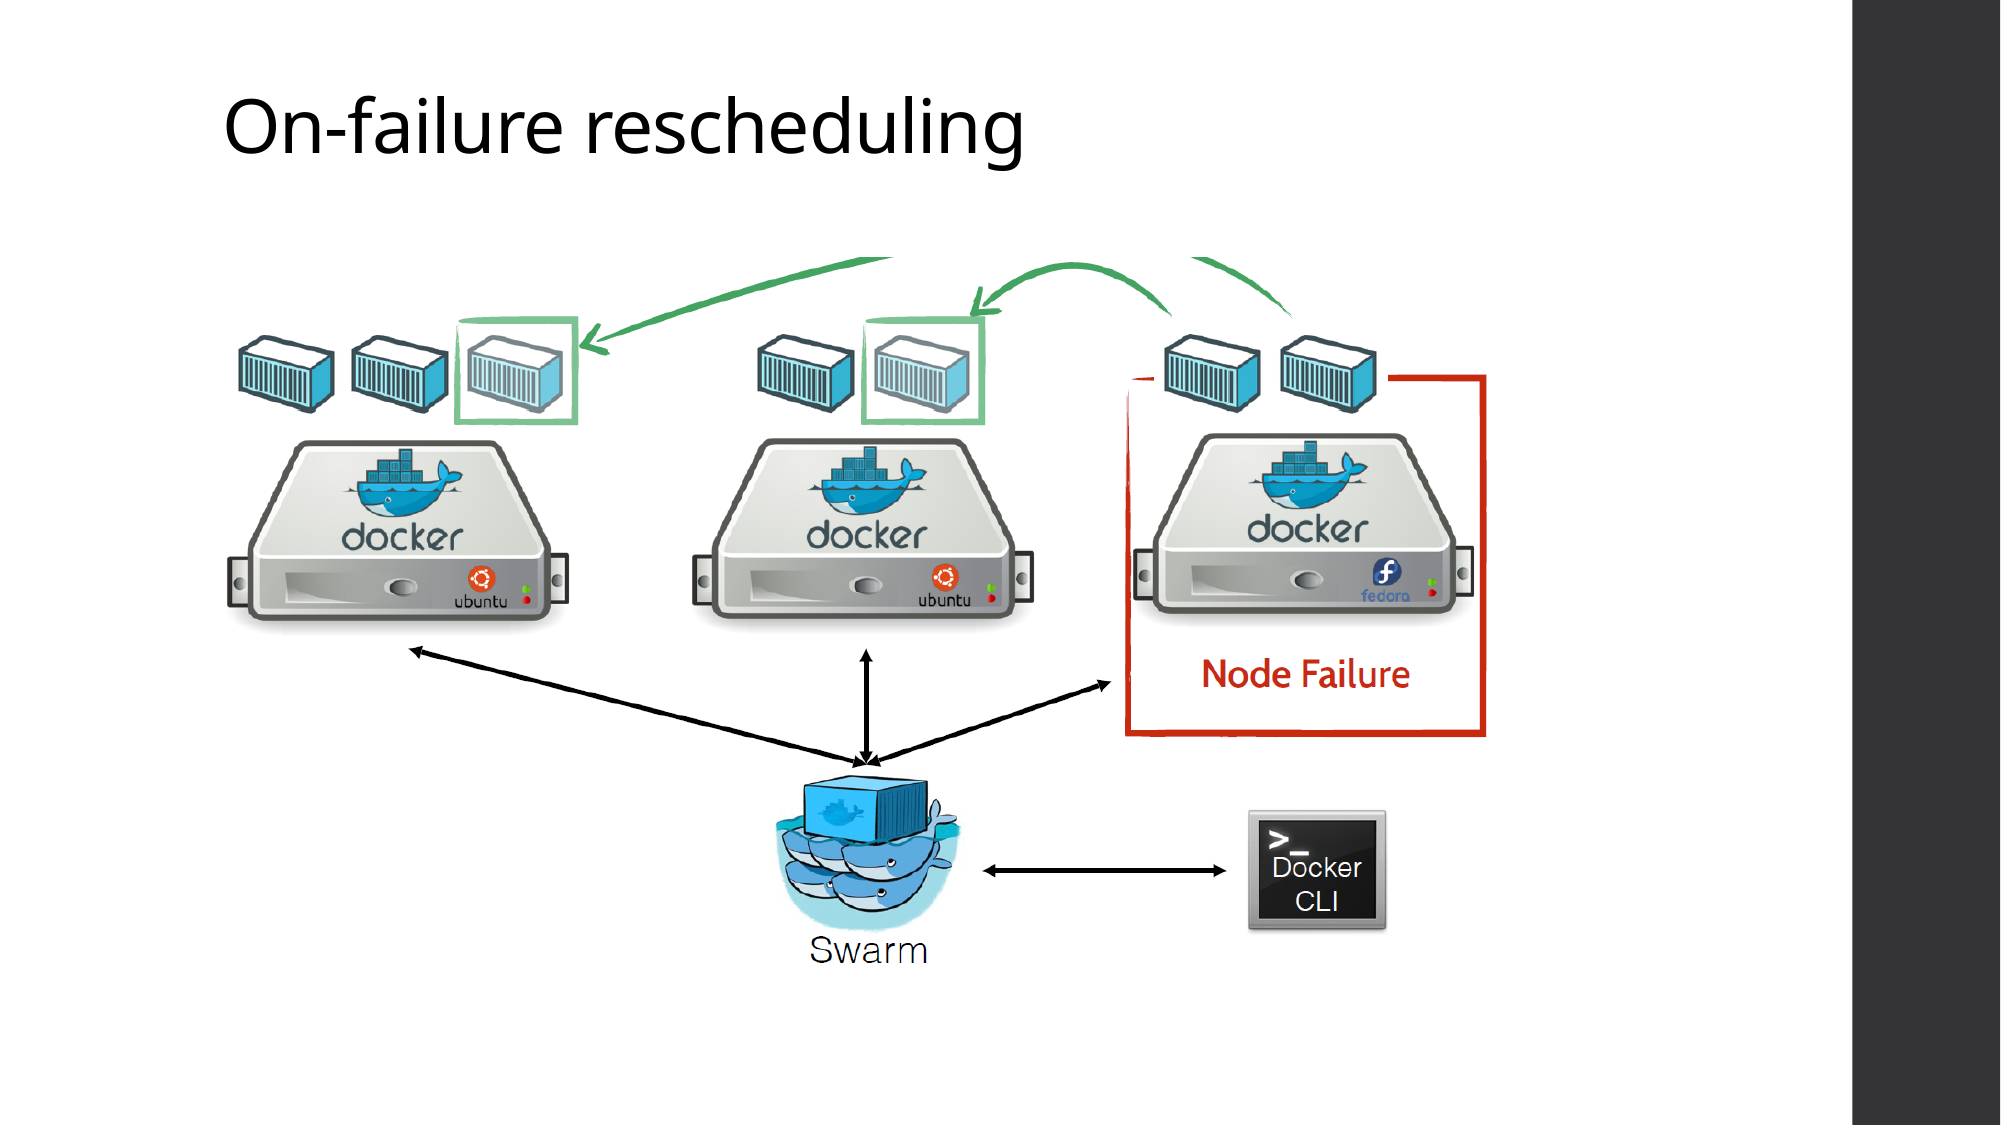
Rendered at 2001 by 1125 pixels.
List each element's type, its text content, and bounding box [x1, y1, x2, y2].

title On-failure rescheduling [206, 60, 1797, 178]
picture [192, 256, 1542, 973]
